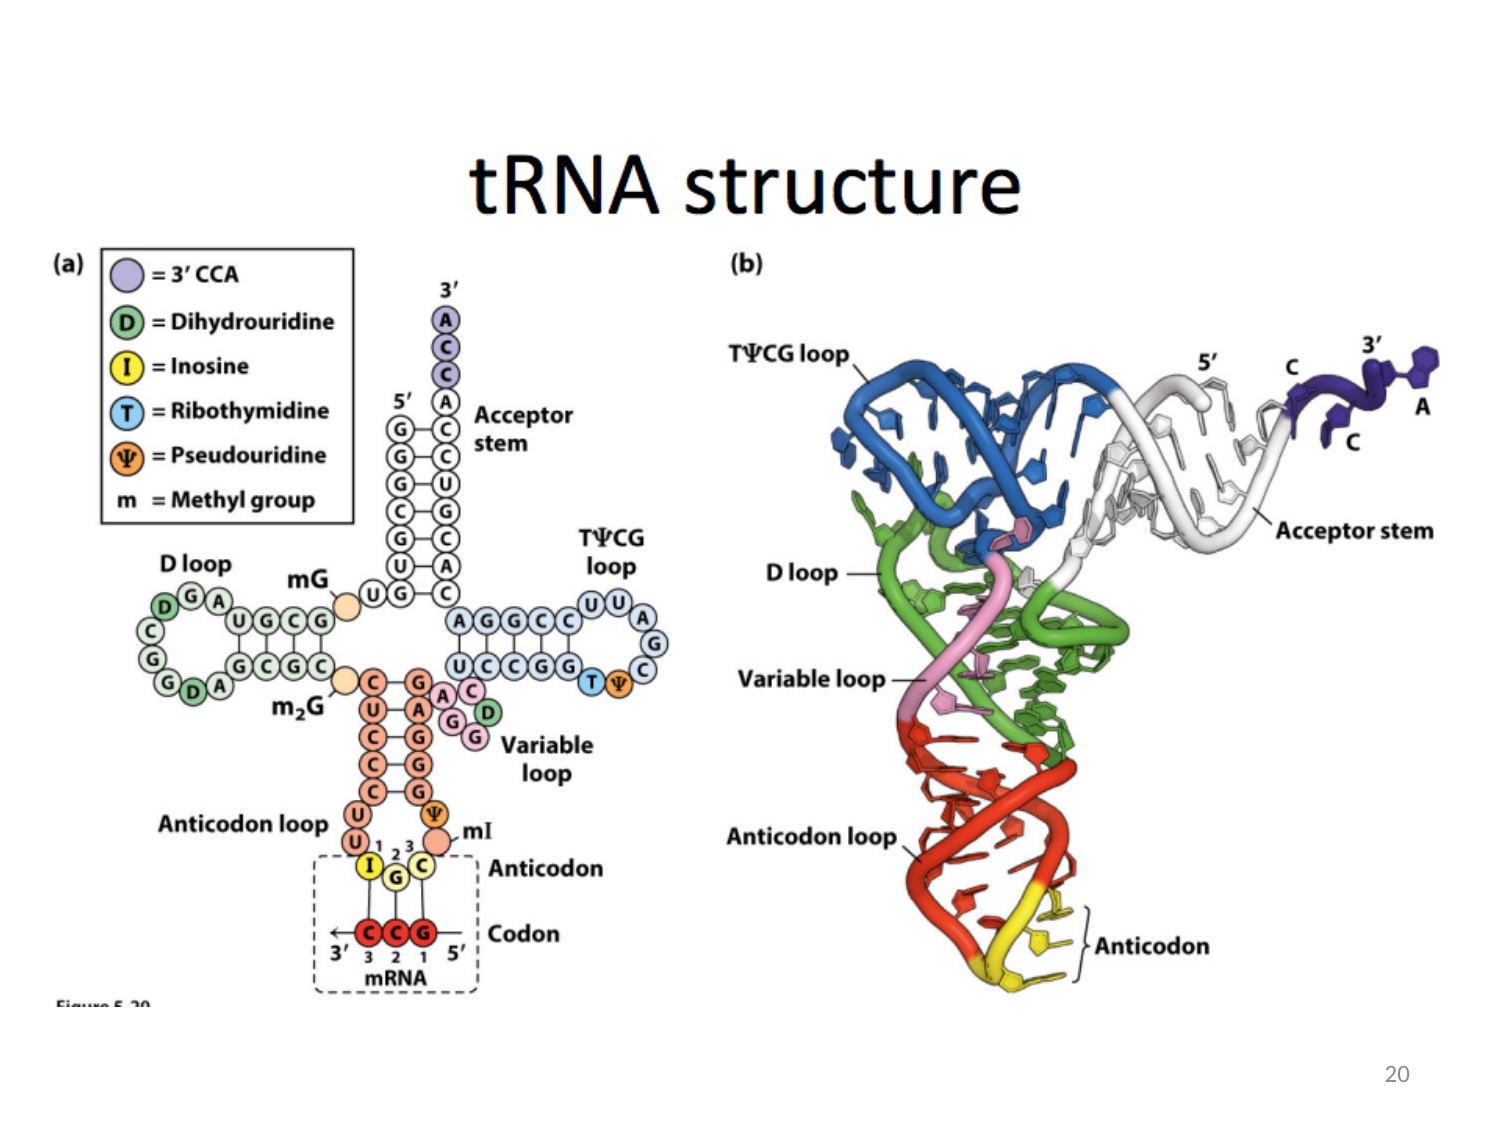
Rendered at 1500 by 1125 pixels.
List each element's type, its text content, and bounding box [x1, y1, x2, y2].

slide_number 20 [1074, 1042, 1425, 1103]
picture [29, 117, 1471, 1008]
